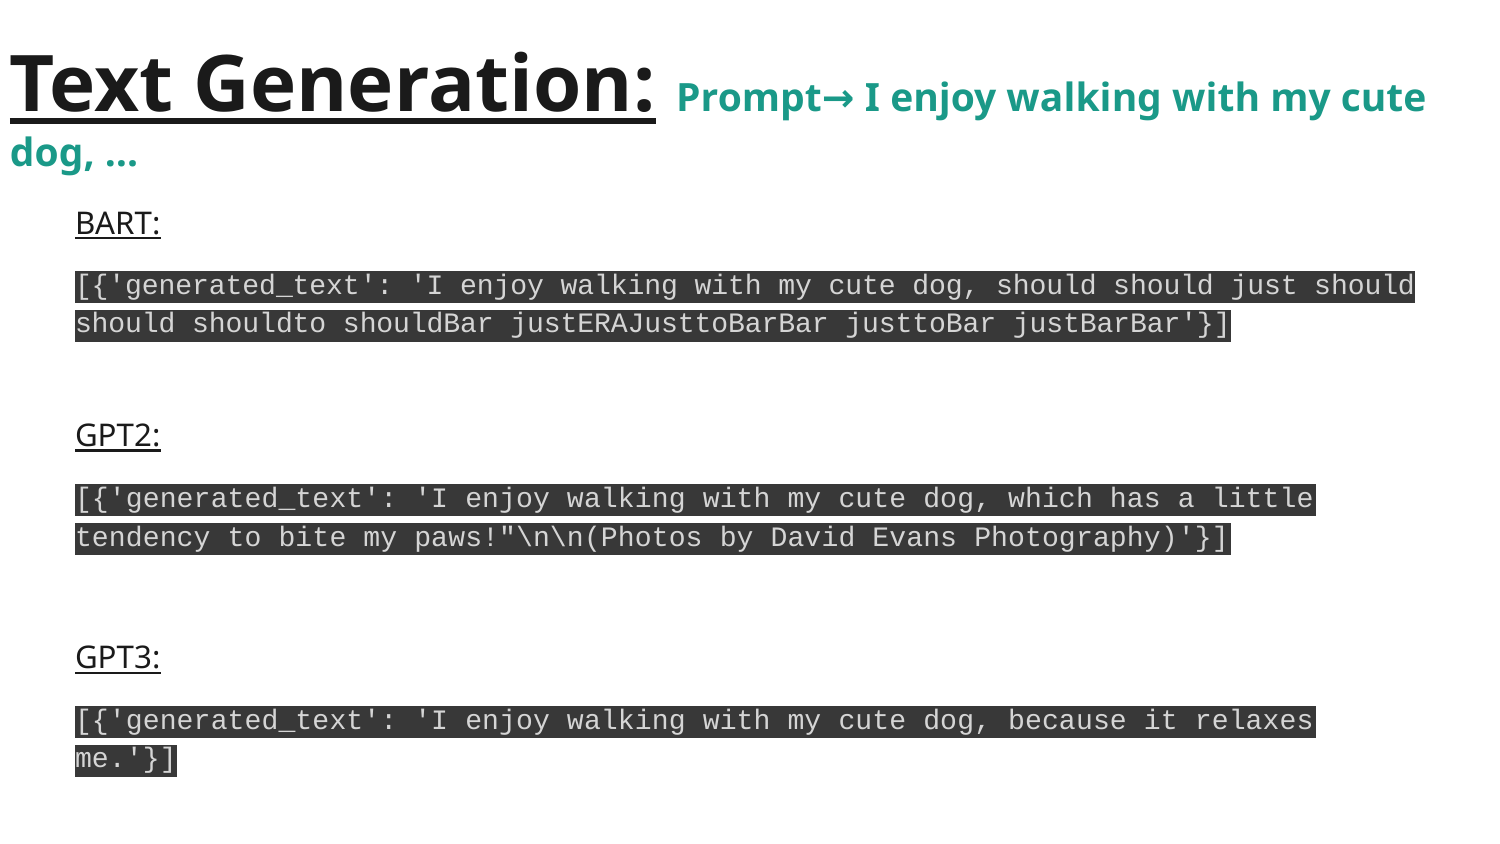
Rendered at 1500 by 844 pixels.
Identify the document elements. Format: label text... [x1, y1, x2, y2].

list BART: [{'generated_text': 'I enjoy walking with my cute dog, should should just should should shouldto shouldBar justERAJusttoBarBar justtoBar justBarBar'}] GPT2: [{'generated_text': 'I enjoy walking with my cute dog, which has a little tendency to bite my paws!"\n\n(Photos by David Evans Photography)'}] GPT3: [{'generated_text': 'I enjoy walking with my cute dog, because it relaxes me.'}] [75, 197, 1425, 775]
title Text Generation: Prompt→ I enjoy walking with my cute dog, … [9, 33, 1500, 175]
